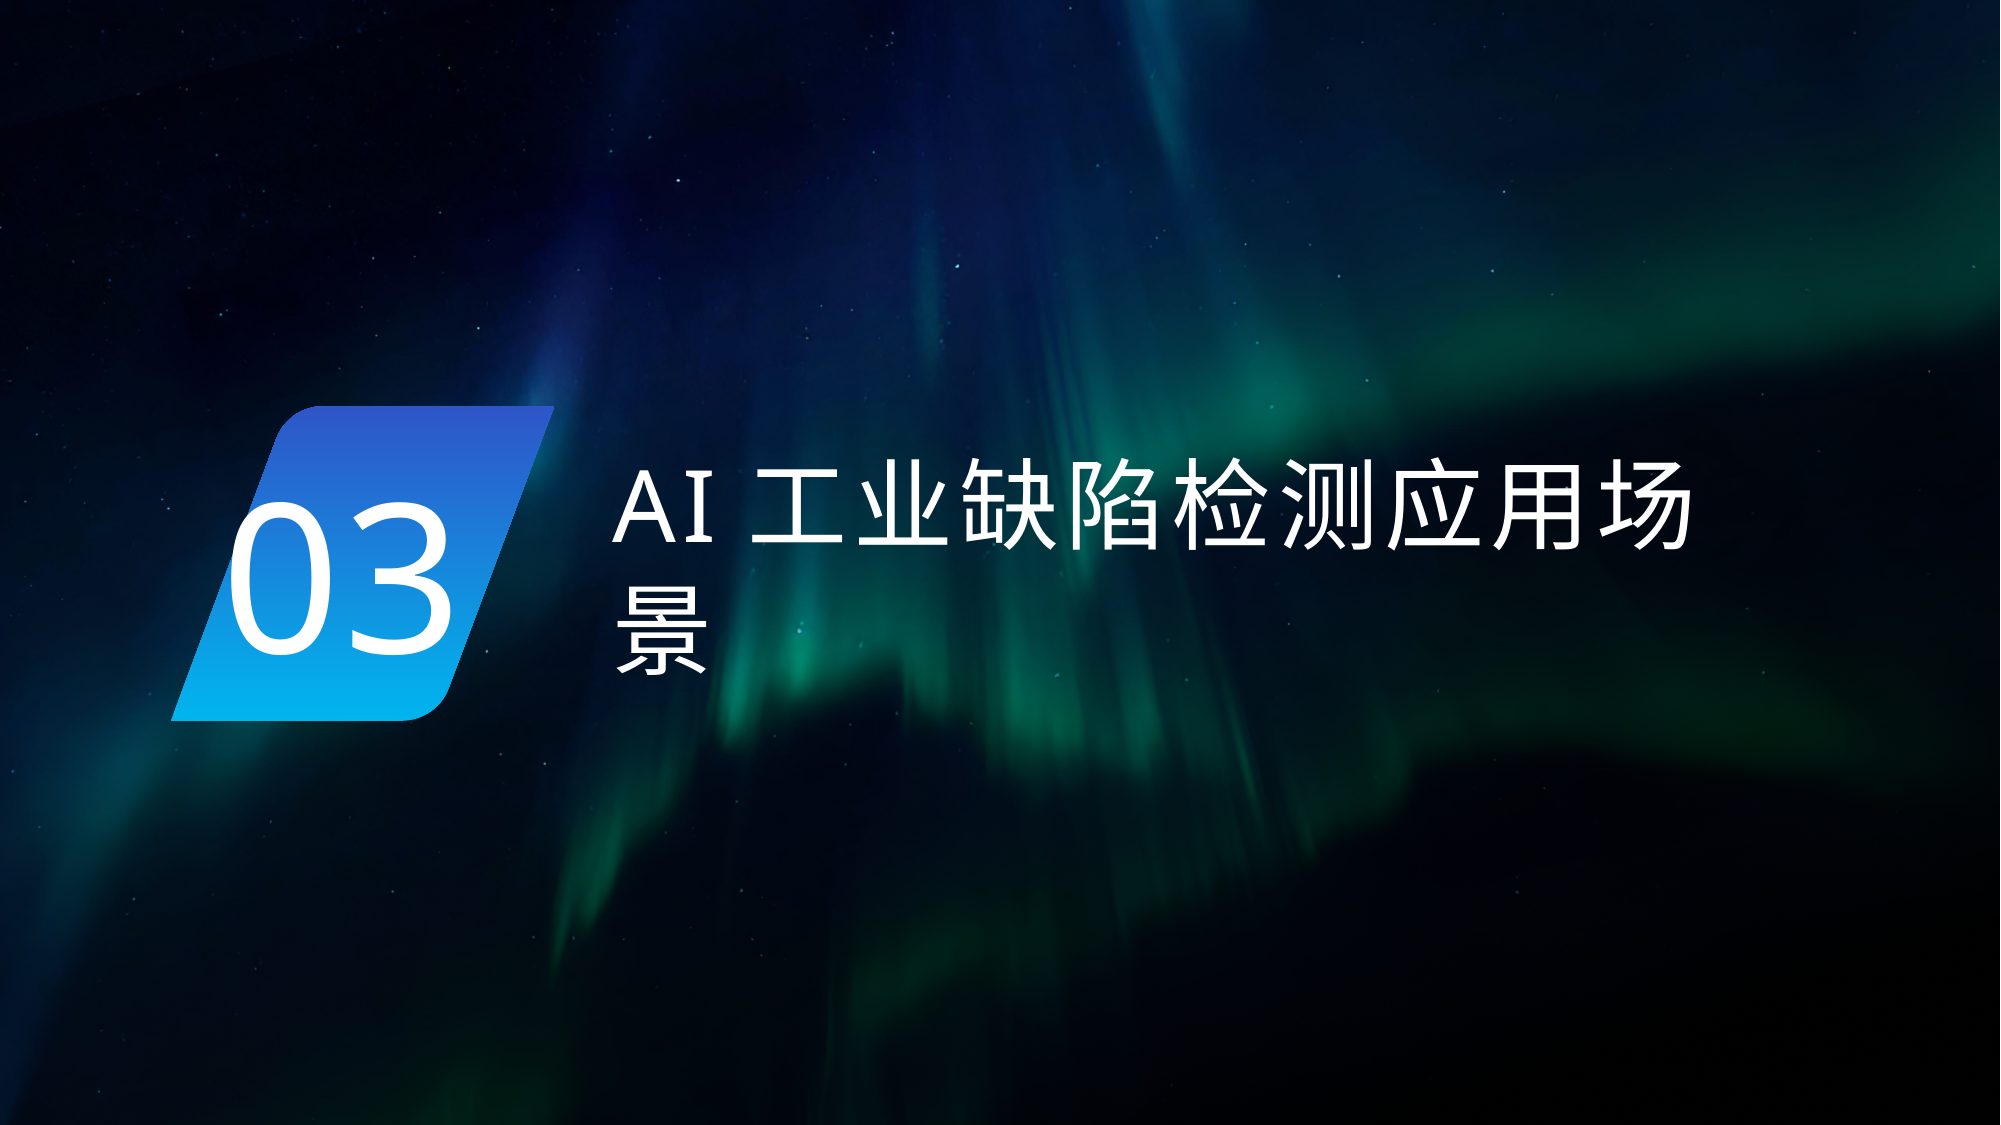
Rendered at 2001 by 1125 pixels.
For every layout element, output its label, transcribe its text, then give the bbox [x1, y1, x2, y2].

list 03 [60, 385, 463, 734]
title AI工业缺陷检测应用场景 [612, 374, 1783, 751]
picture [0, 0, 2000, 1125]
